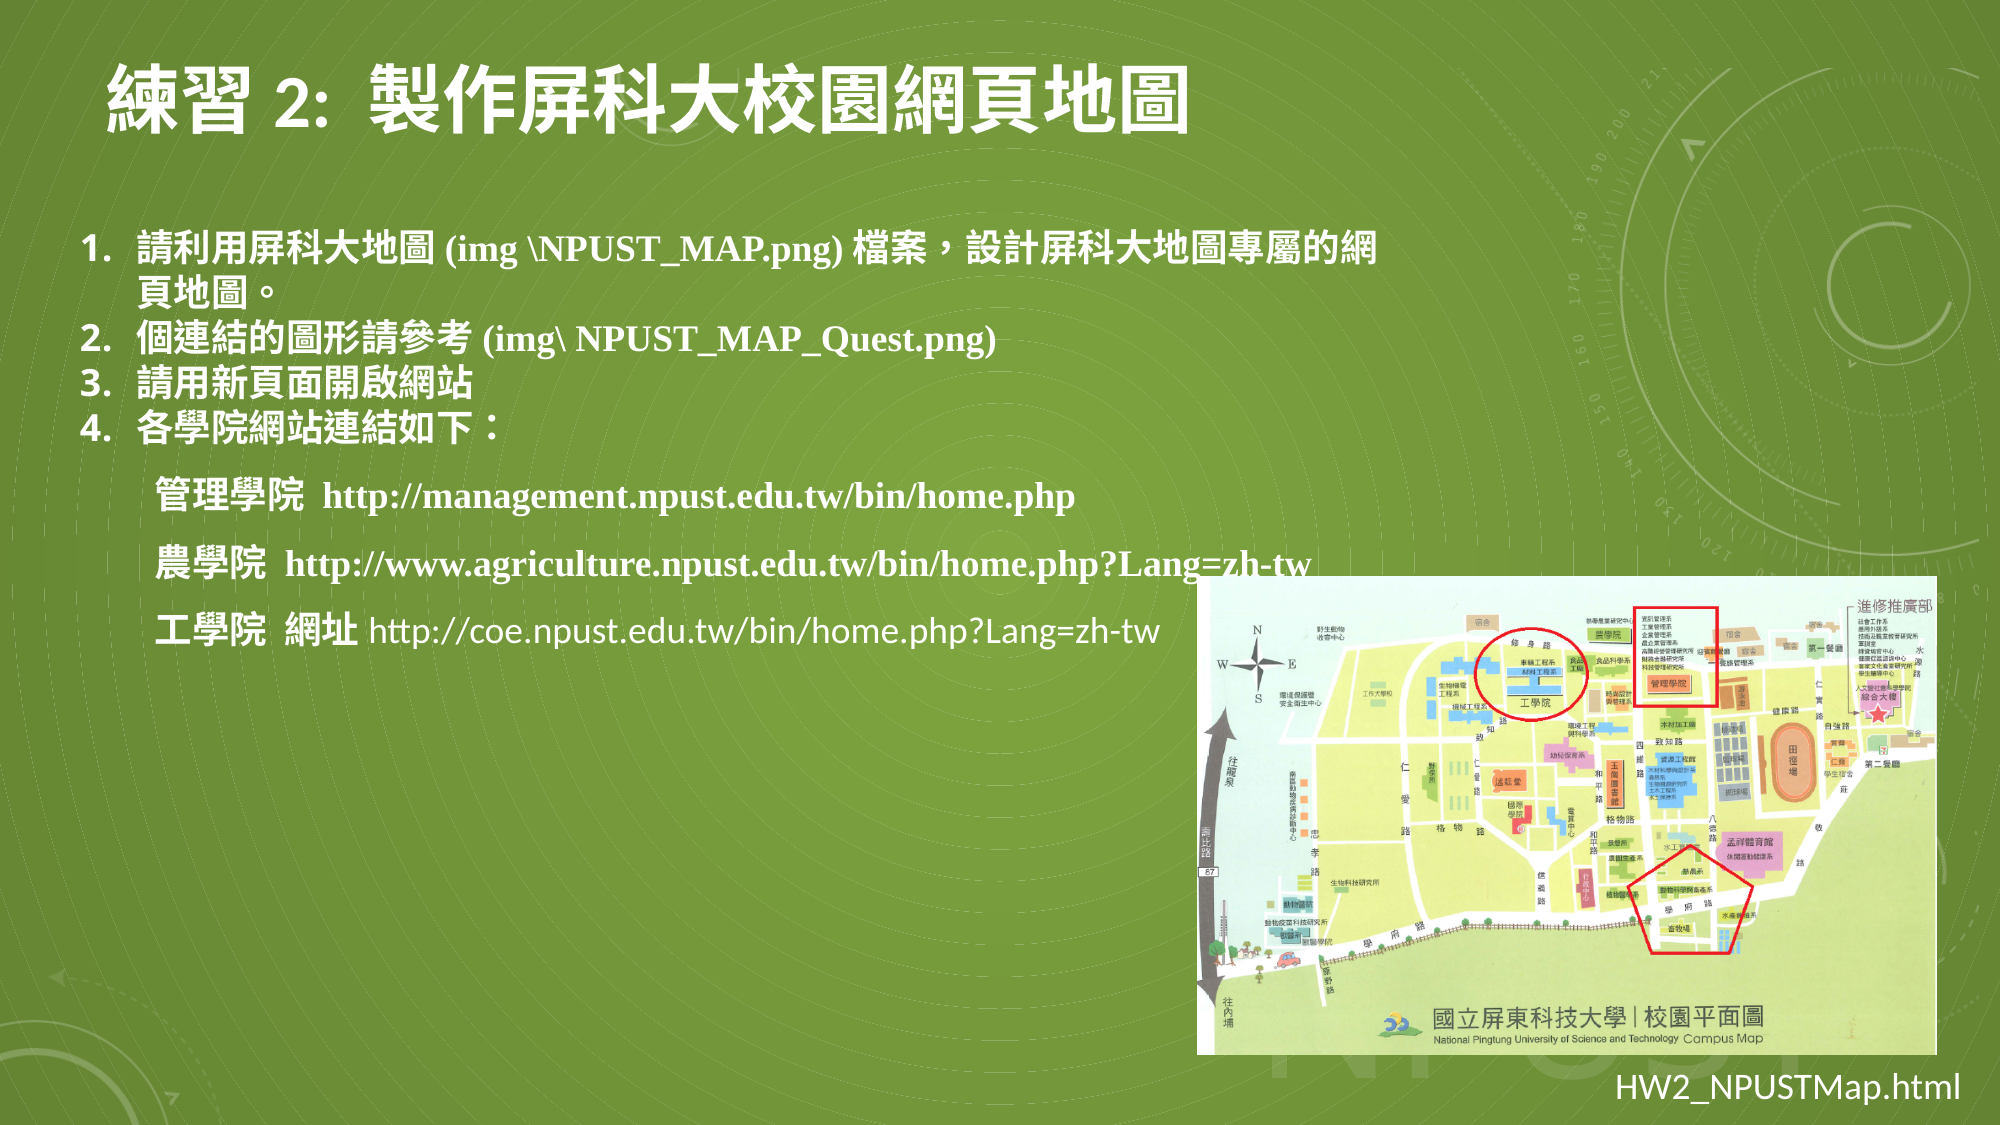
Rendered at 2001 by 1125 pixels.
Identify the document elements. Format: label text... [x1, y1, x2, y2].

footer [230, 1036, 1515, 1099]
text_box HW2_NPUSTMap.html [1600, 1054, 1977, 1115]
title 練習2: 製作屏科大校園網頁地圖 [90, 21, 1753, 173]
list 請利用屏科大地圖(img \NPUST_MAP.png)檔案，設計屏科大地圖專屬的網頁地圖。 個連結的圖形請參考(img\ NPUST_MAP_Quest.png) 請用新頁面開啟網站 各學院網站連結如下： 管理學院 http://management.npust.edu.tw/bin/home.php 農學院 http://www.agriculture.npust.edu.tw/bin/home.php?Lang=zh-tw 工學院 網址http://coe.npust.edu.tw/bin/home.php?Lang=zh-tw [64, 133, 1404, 787]
picture [0, 68, 1979, 1125]
